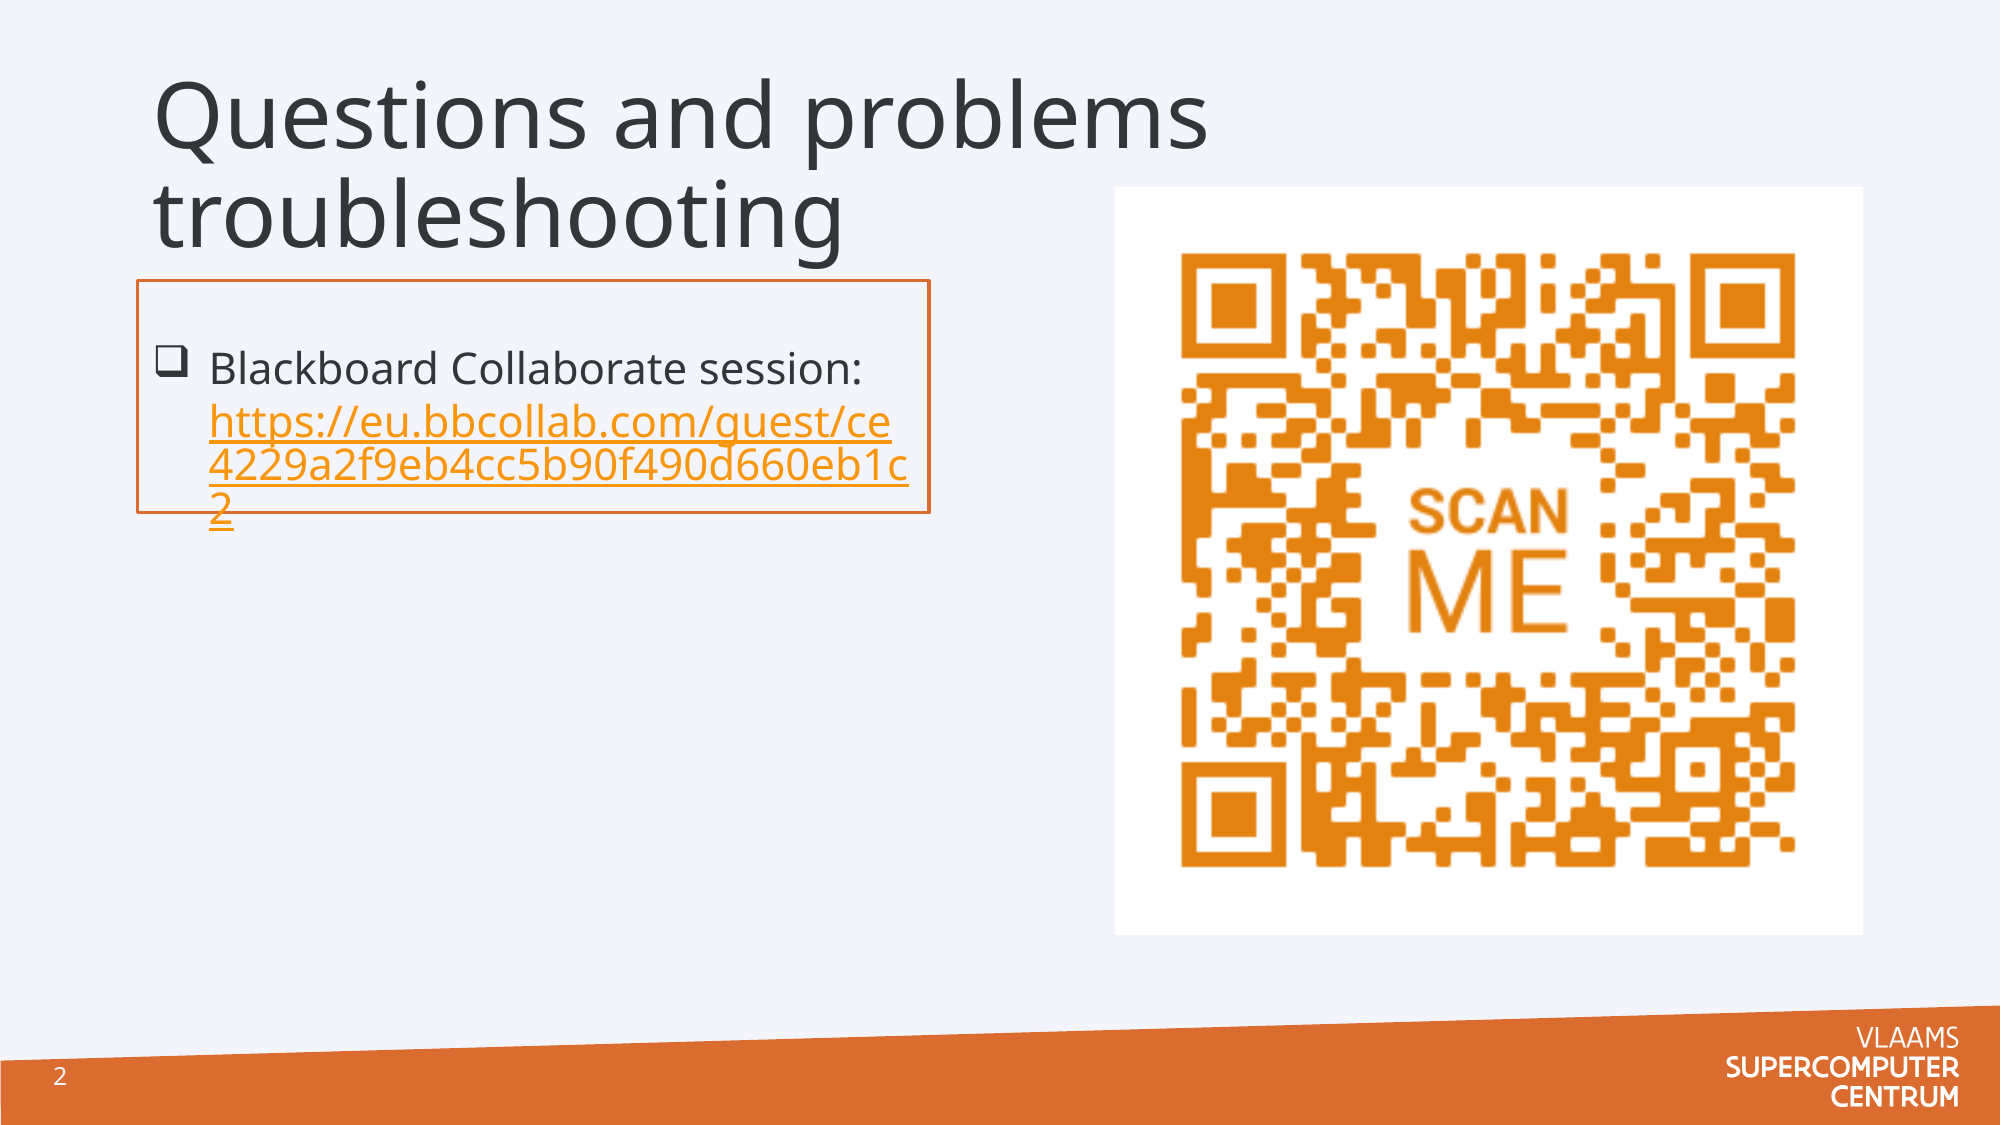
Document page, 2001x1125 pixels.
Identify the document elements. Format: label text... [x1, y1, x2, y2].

title Questions and problems troubleshooting [137, 59, 1863, 278]
text_box Blackboard Collaborate session: https://eu.bbcollab.com/guest/ce4229a2f9eb4cc5b90f490d660eb1c2 [137, 280, 930, 513]
picture [1115, 187, 1863, 935]
slide_number 2 [0, 1047, 83, 1108]
picture [1725, 1021, 1960, 1117]
